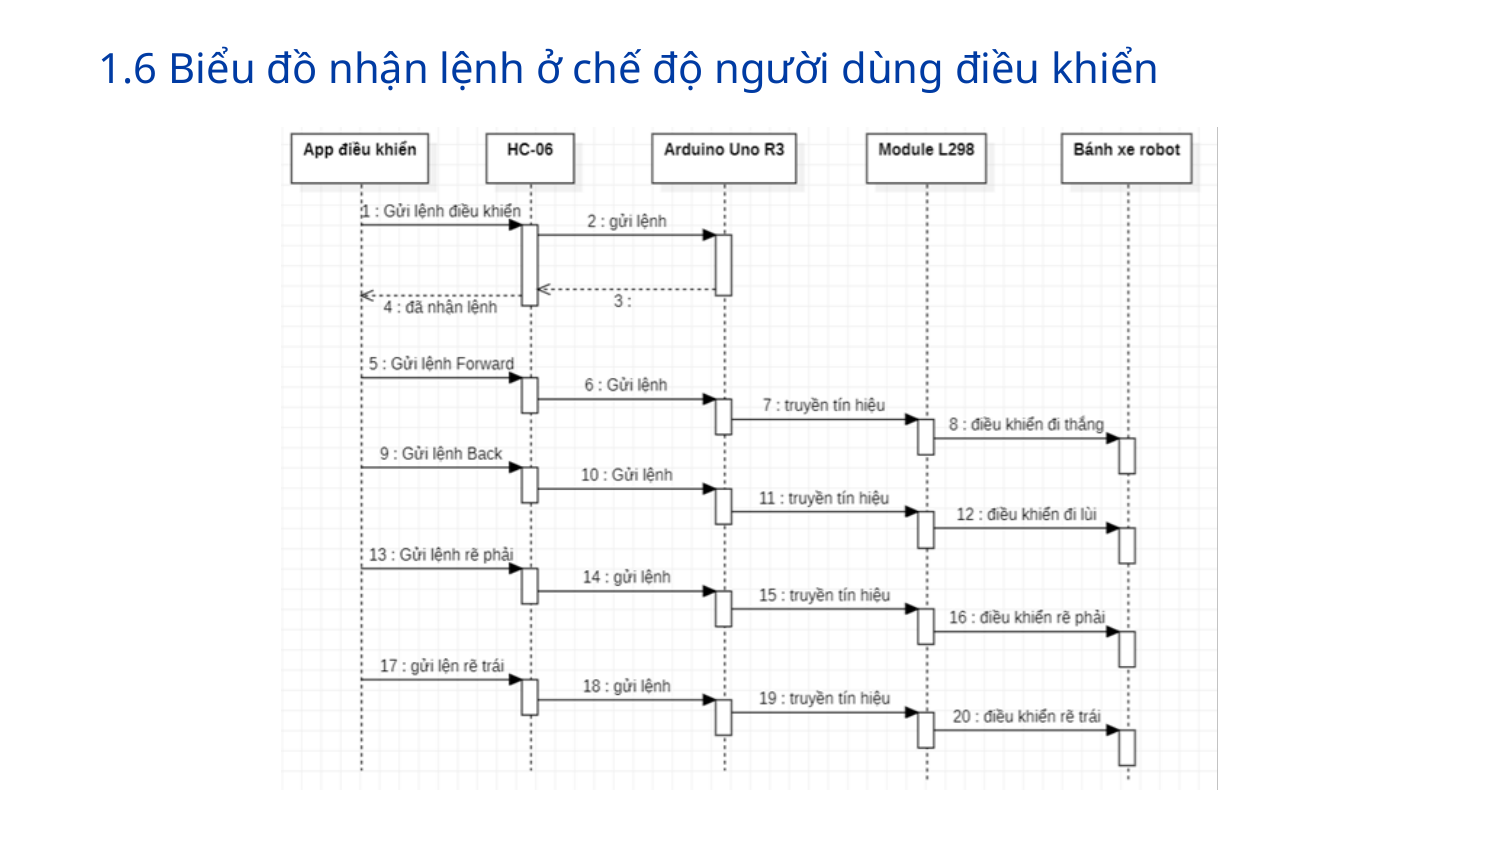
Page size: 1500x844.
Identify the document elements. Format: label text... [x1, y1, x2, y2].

list 1.6 Biểu đồ nhận lệnh ở chế độ người dùng điều khiển [60, 26, 1257, 90]
picture [281, 127, 1219, 790]
